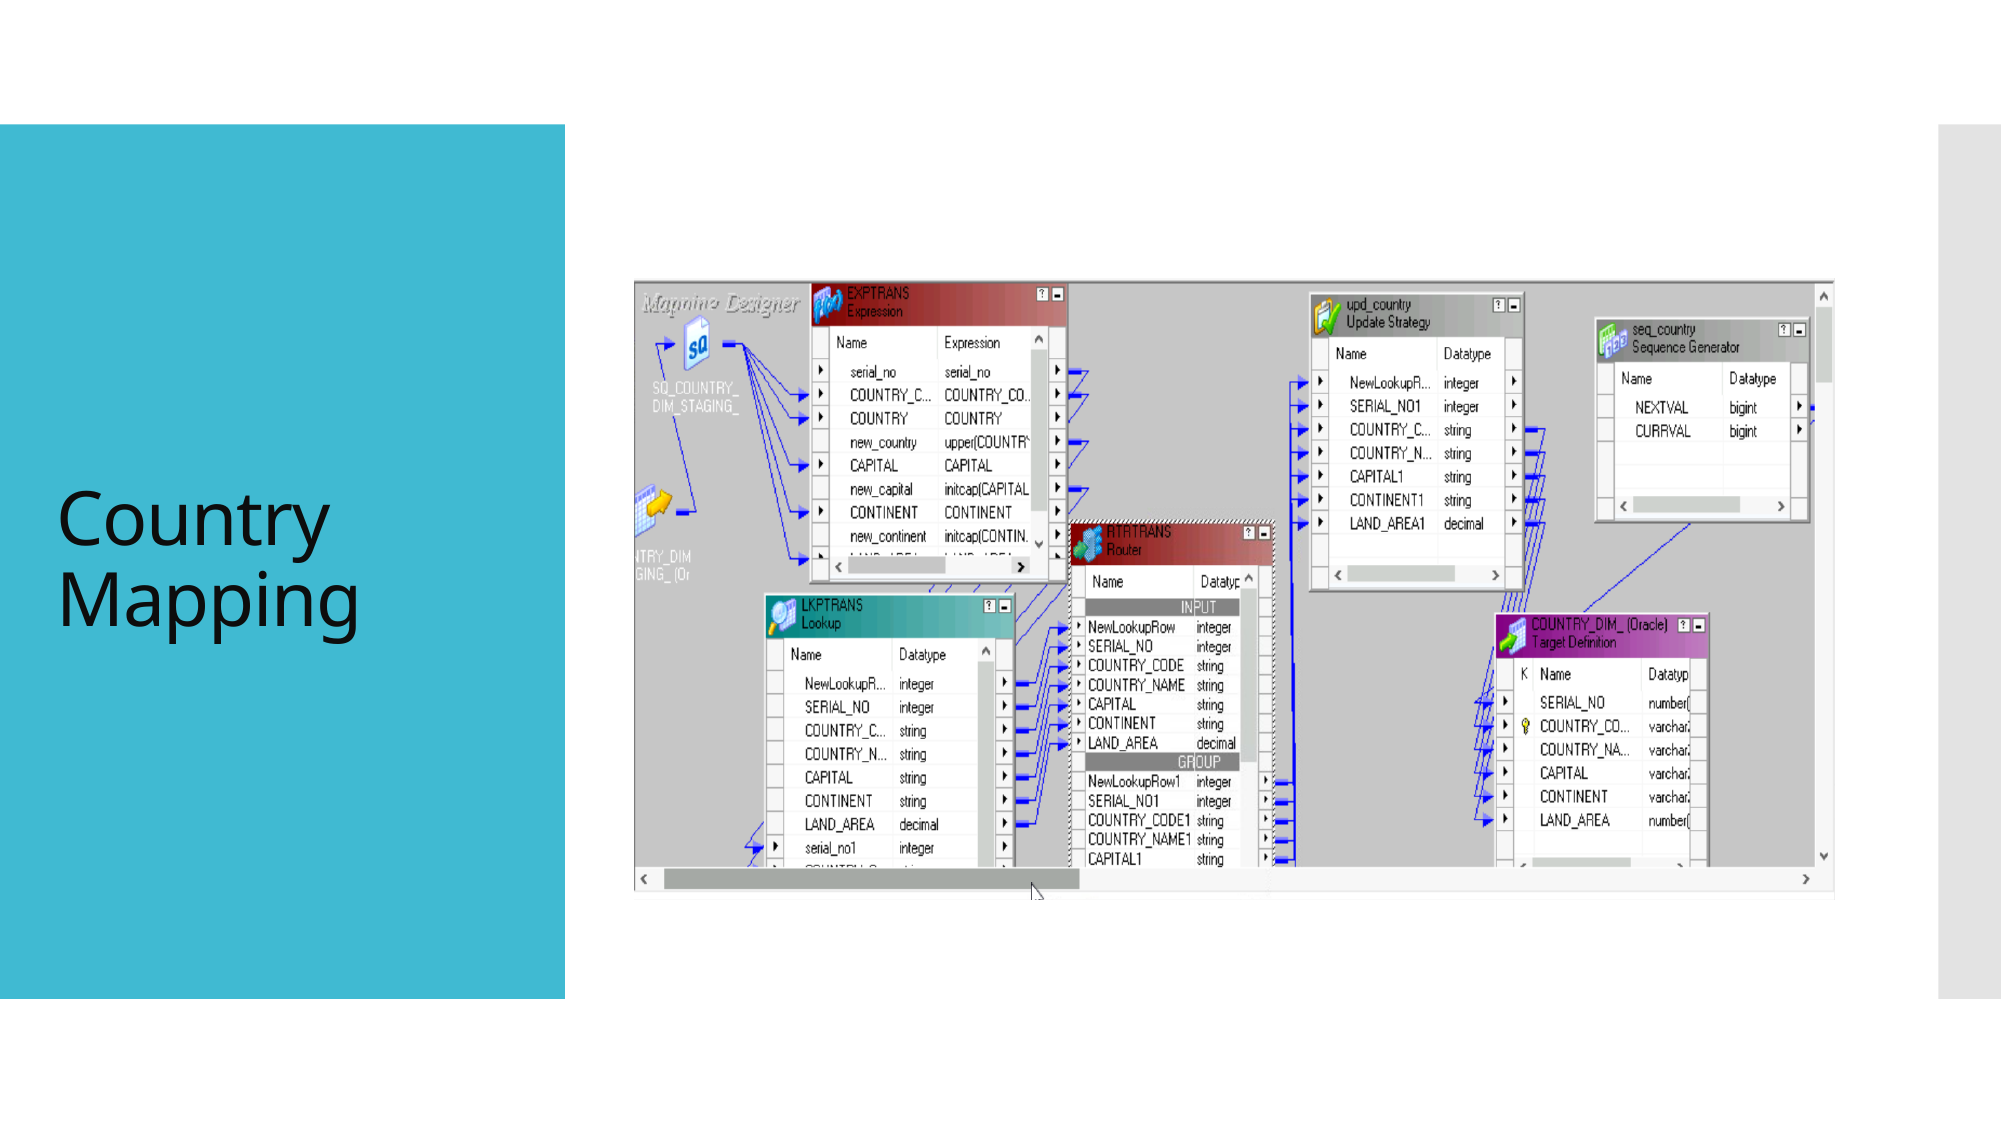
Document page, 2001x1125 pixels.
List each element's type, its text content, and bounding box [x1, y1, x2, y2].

title Country Mapping [41, 184, 525, 940]
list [634, 277, 1835, 900]
